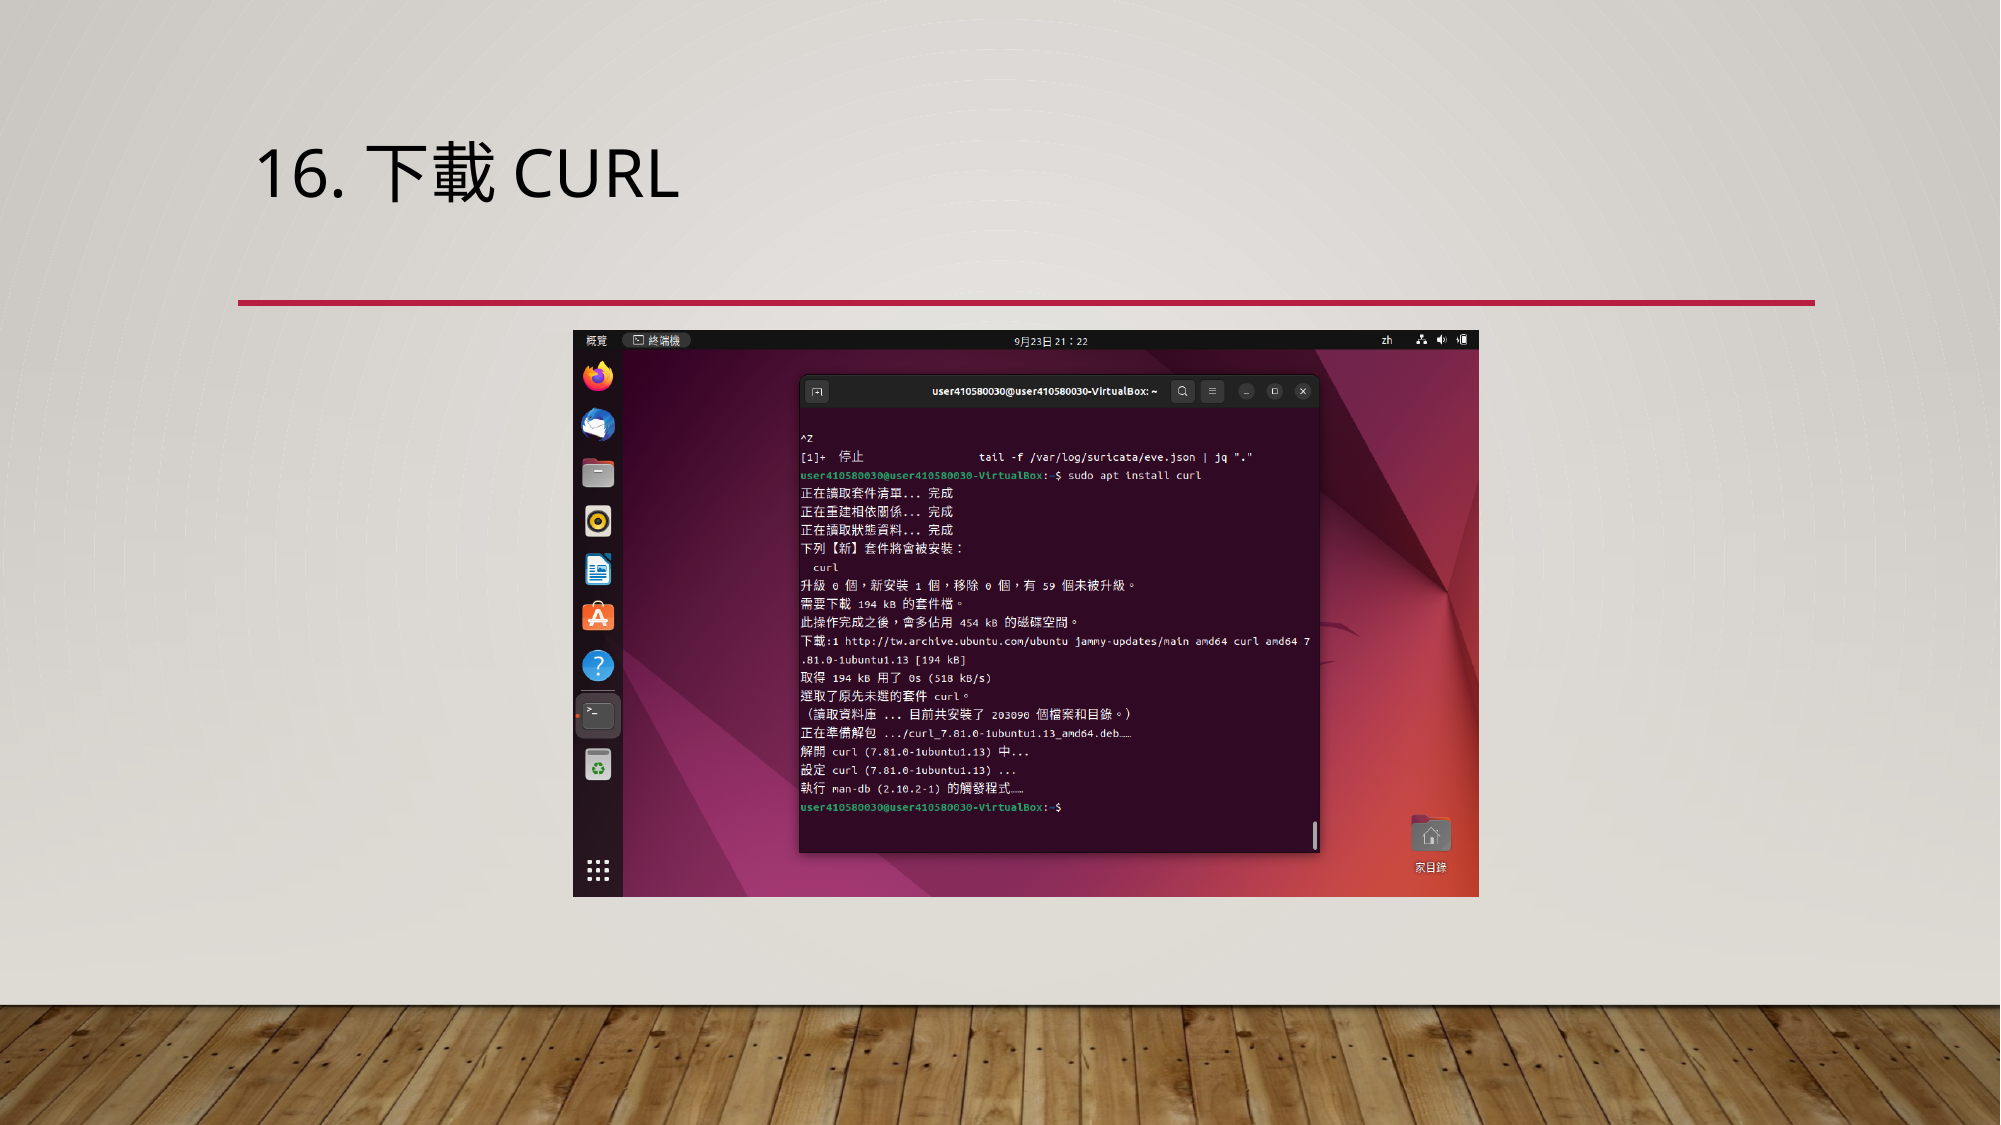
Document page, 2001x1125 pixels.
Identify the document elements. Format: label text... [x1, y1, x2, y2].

picture [0, 1005, 2000, 1125]
title 16.下載curl [238, 131, 1814, 305]
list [572, 330, 1479, 897]
